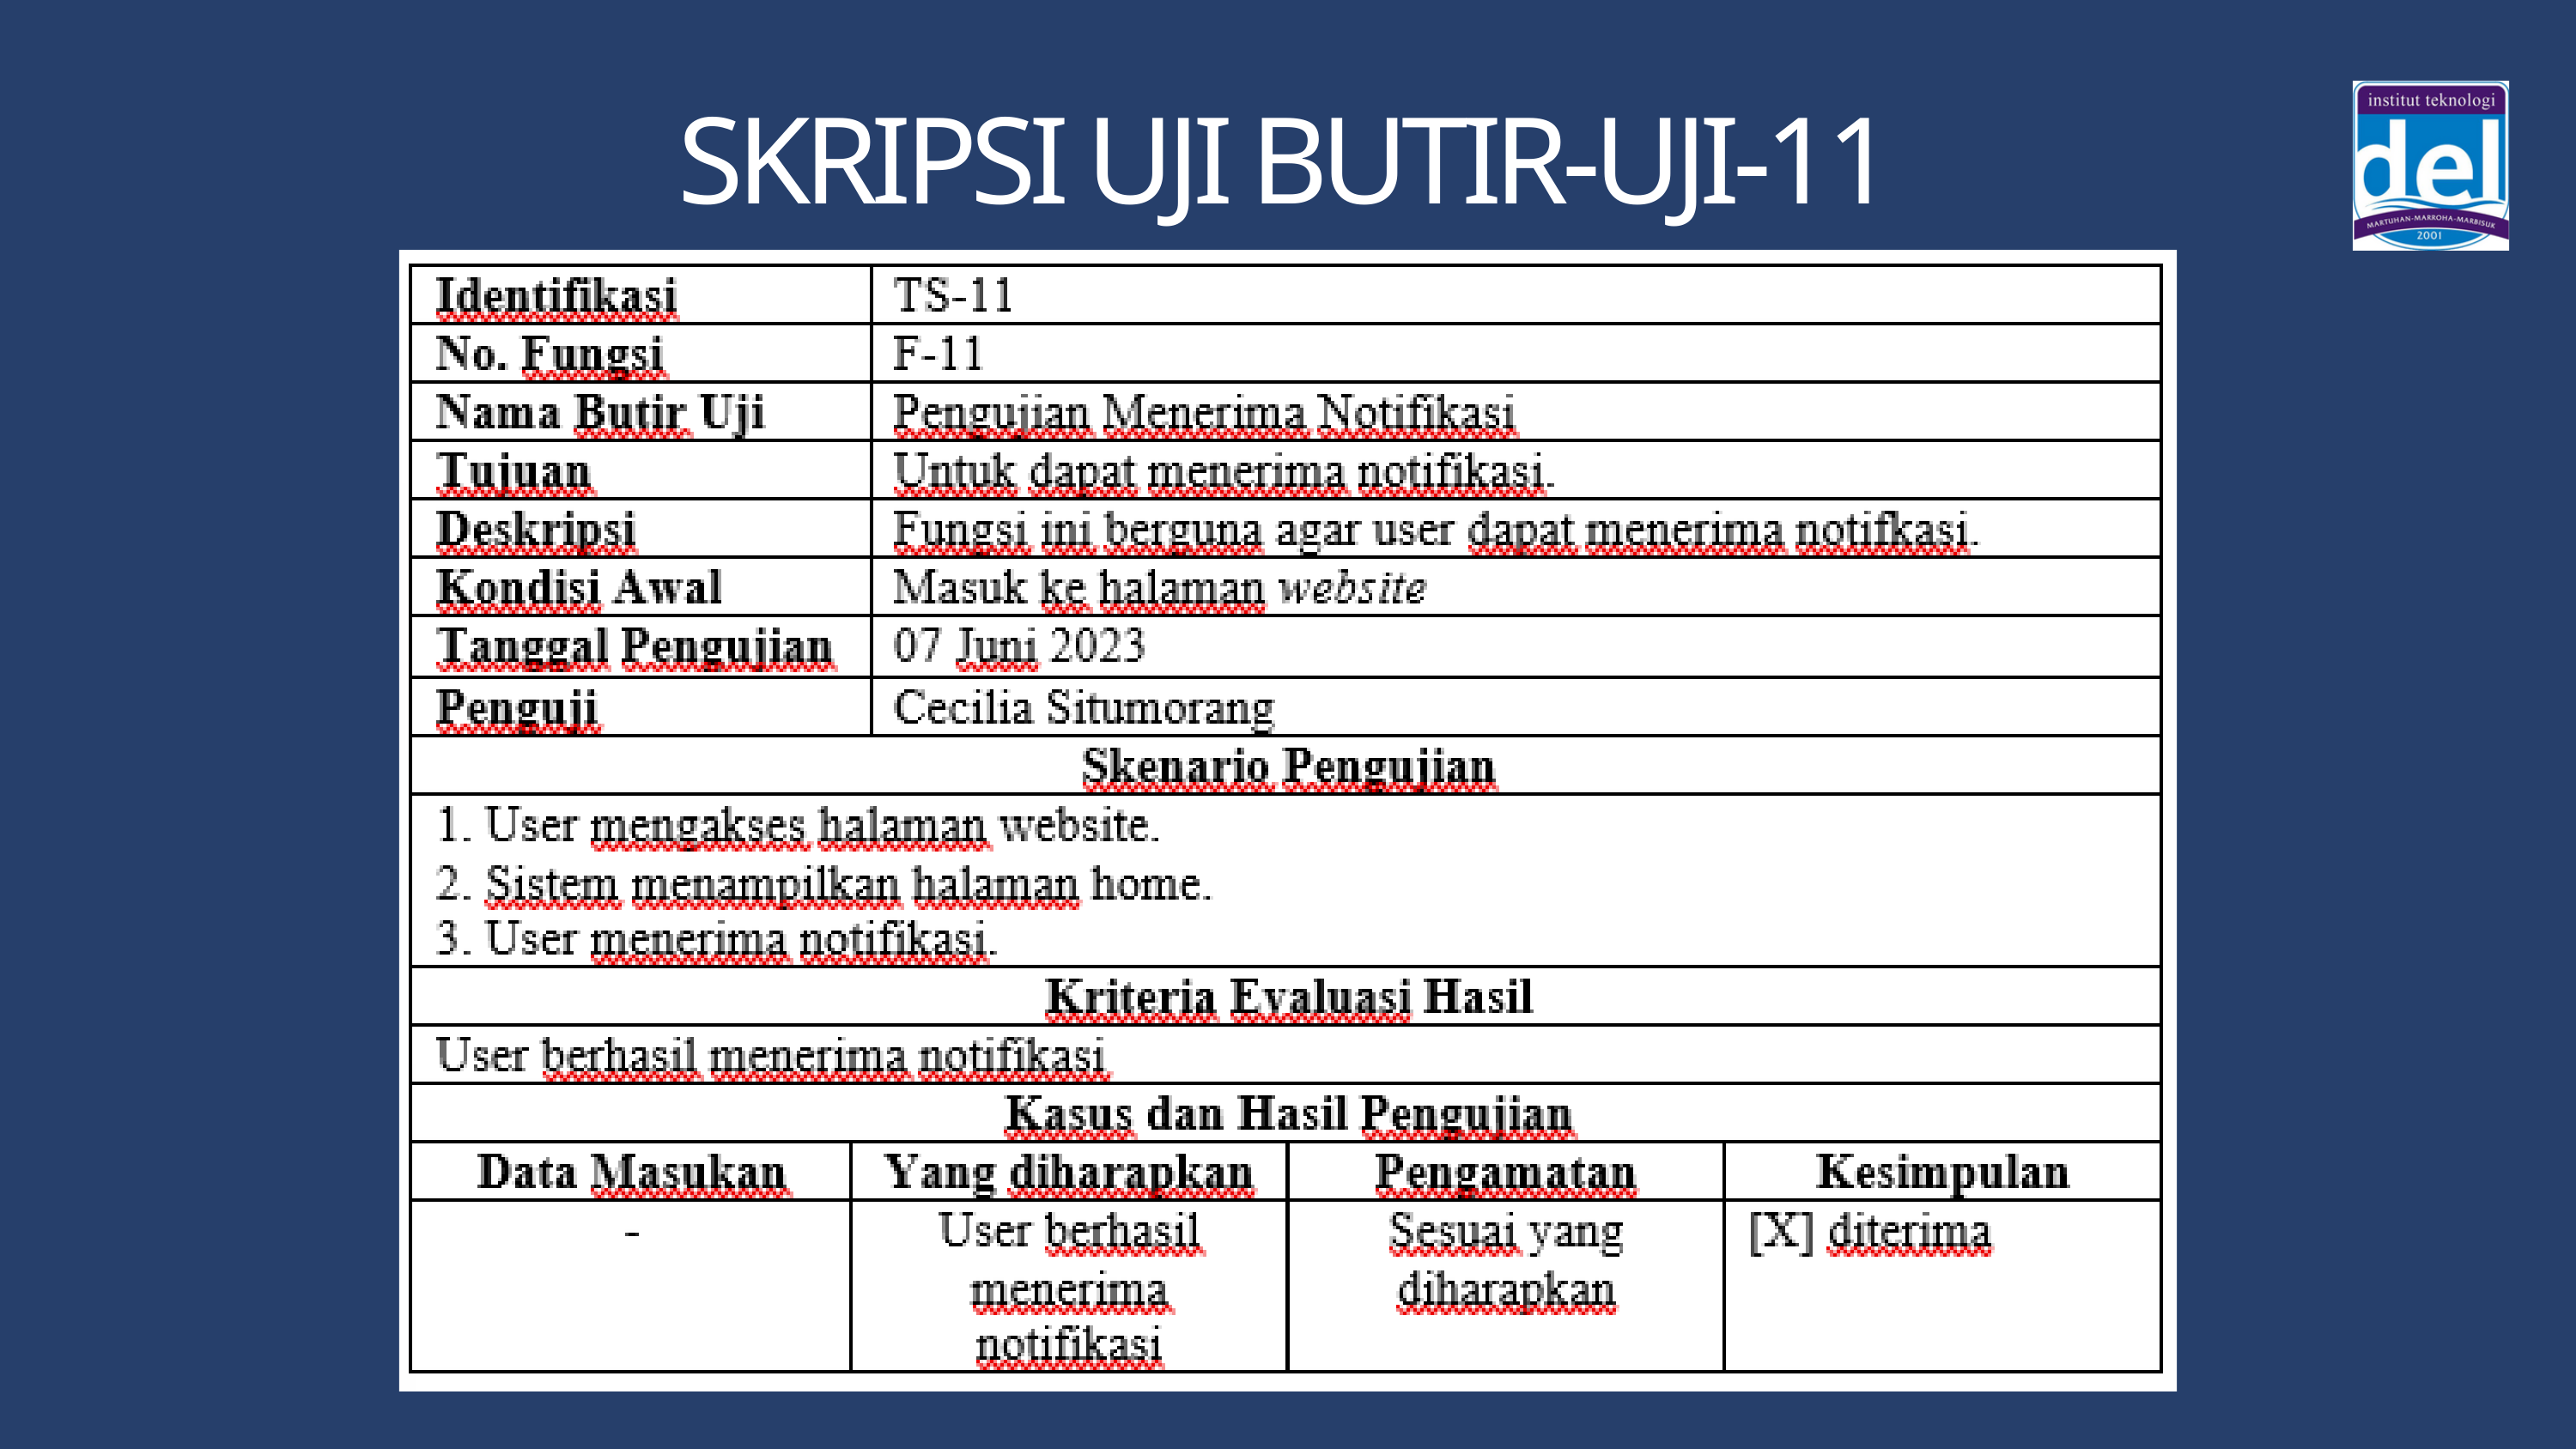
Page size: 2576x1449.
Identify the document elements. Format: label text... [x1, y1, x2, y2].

text_box SKRIPSI UJI BUTIR-UJI-11 [232, 118, 2342, 228]
text_box [398, 250, 2178, 1391]
text_box [2353, 81, 2510, 251]
